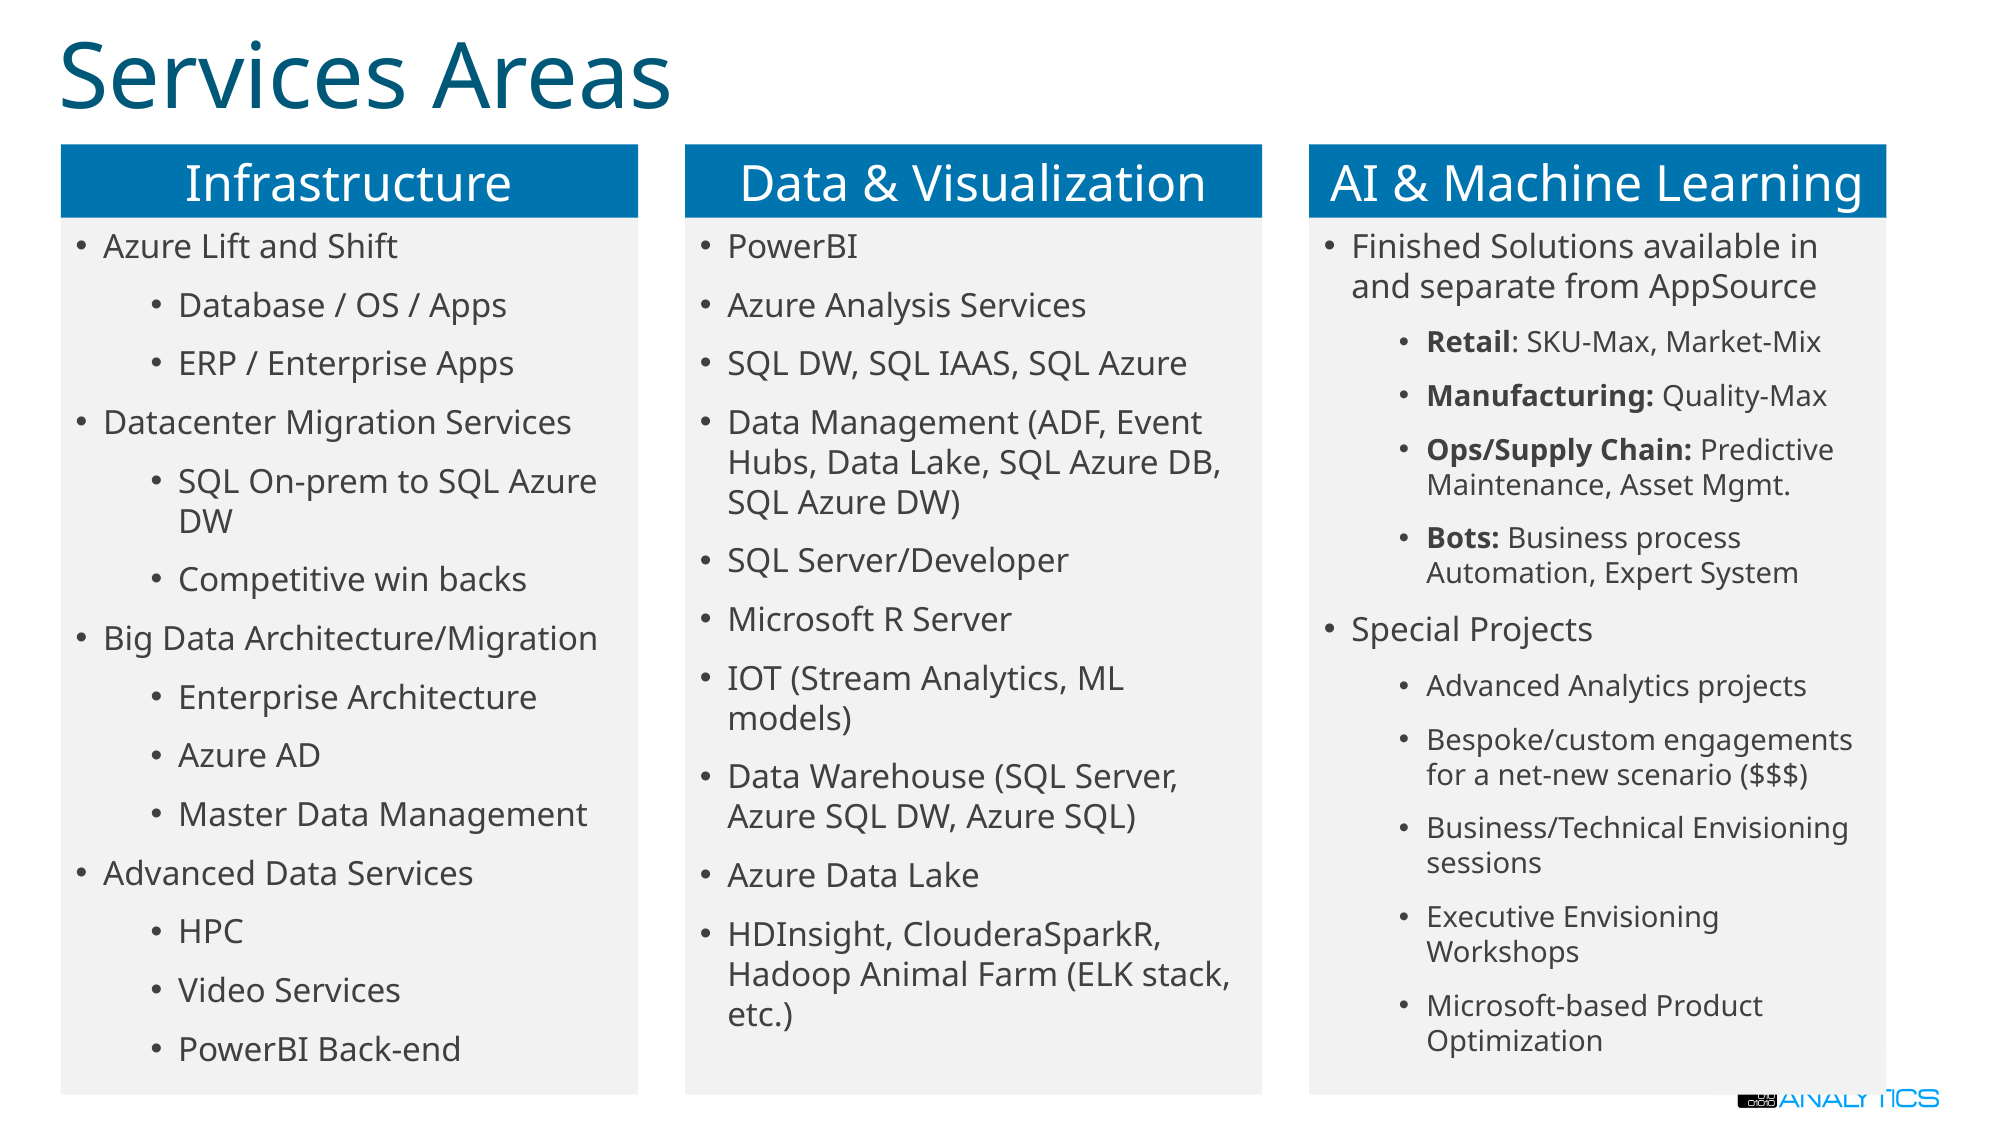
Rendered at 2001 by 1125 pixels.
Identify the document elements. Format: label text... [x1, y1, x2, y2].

text_box Azure Lift and Shift Database / OS / Apps ERP / Enterprise Apps Datacenter Migration Services SQL On-prem to SQL Azure DW Competitive win backs Big Data Architecture/Migration Enterprise Architecture Azure AD Master Data Management Advanced Data Services HPC Video Services PowerBI Back-end [59, 216, 640, 1097]
text_box PowerBI Azure Analysis Services SQL DW, SQL IAAS, SQL Azure Data Management (ADF, Event Hubs, Data Lake, SQL Azure DB, SQL Azure DW) SQL Server/Developer Microsoft R Server IOT (Stream Analytics, ML models) Data Warehouse (SQL Server, Azure SQL DW, Azure SQL) Azure Data Lake HDInsight, ClouderaSparkR, Hadoop Animal Farm (ELK stack, etc.) [683, 216, 1264, 1097]
title Services Areas [58, 21, 1941, 137]
picture [1921, 1092, 1939, 1099]
text_box Infrastructure [59, 142, 640, 216]
picture [1712, 1043, 1939, 1109]
text_box AI & Machine Learning [1307, 142, 1888, 216]
text_box Data & Visualization [683, 142, 1264, 216]
picture [1847, 1097, 1861, 1105]
text_box Finished Solutions available in and separate from AppSource Retail: SKU-Max, Market-Mix Manufacturing: Quality-Max Ops/Supply Chain: Predictive Maintenance, Asset Mgmt. Bots: Business process Automation, Expert System Special Projects Advanced Analytics projects Bespoke/custom engagements for a net-new scenario ($$$) Business/Technical Envisioning sessions Executive Envisioning Workshops Microsoft-based Product Optimization [1307, 216, 1888, 1097]
